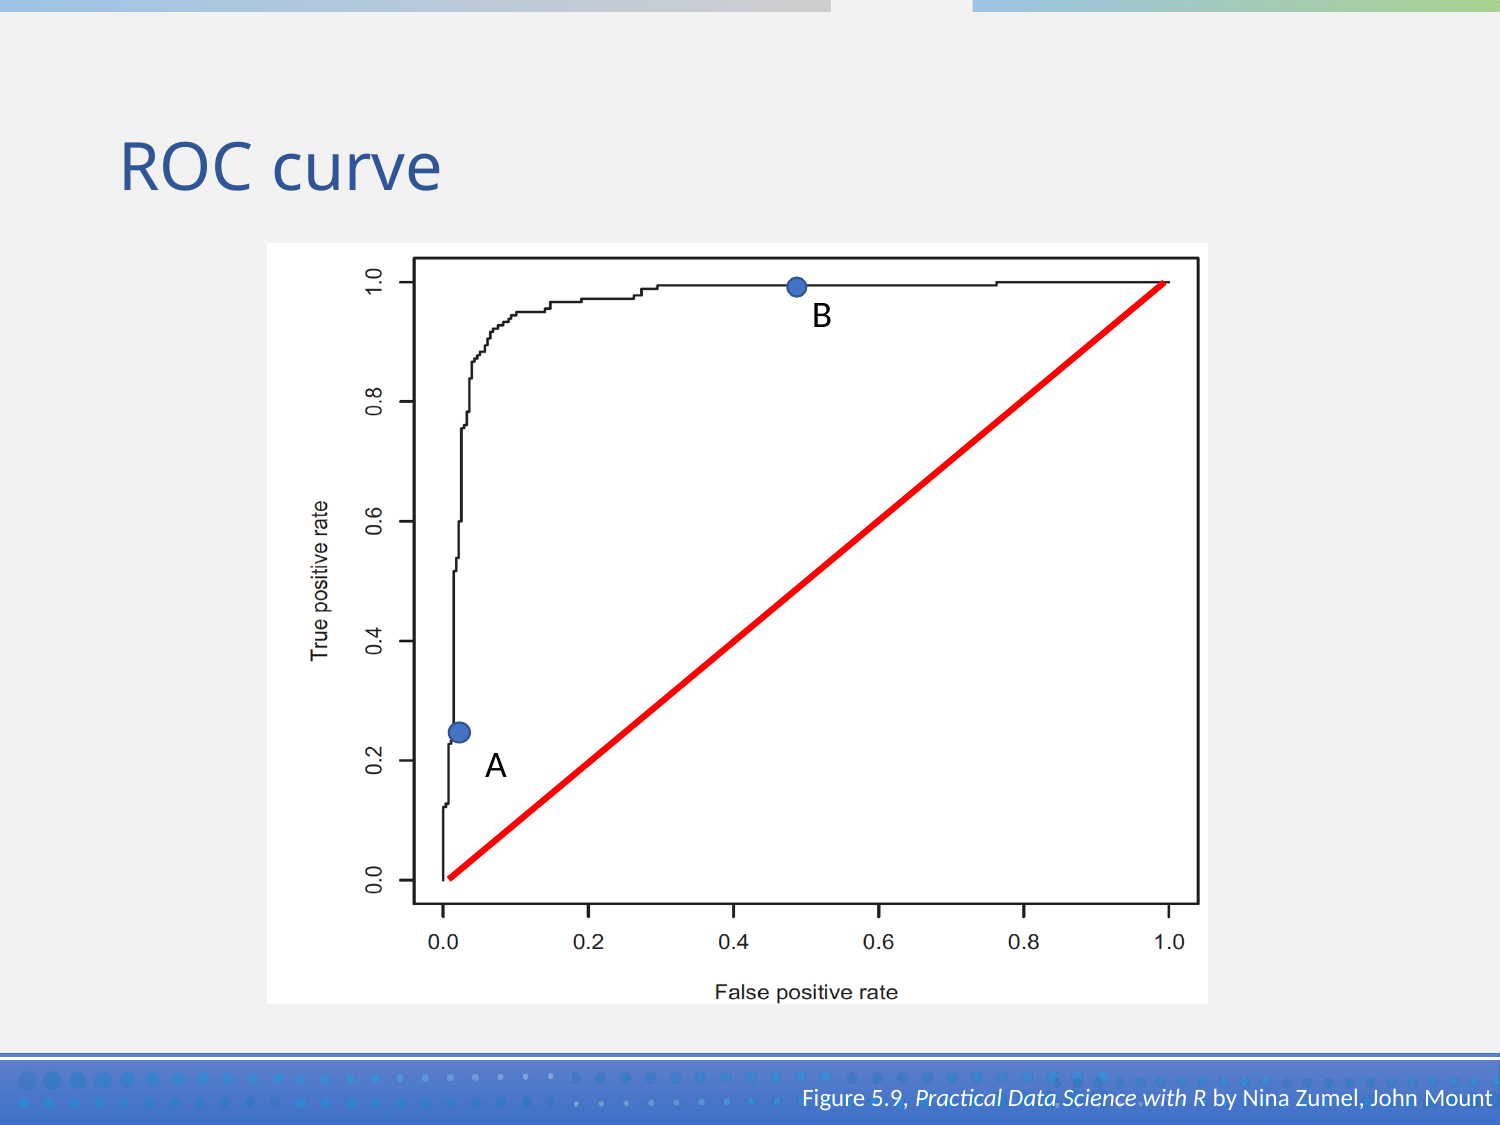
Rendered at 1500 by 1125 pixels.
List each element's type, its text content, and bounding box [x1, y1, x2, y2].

title ROC curve [103, 59, 1397, 278]
picture [267, 243, 1208, 1004]
text_box Figure 5.9, Practical Data Science with R by Nina Zumel, John Mount [787, 1074, 1500, 1125]
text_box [448, 282, 1165, 880]
